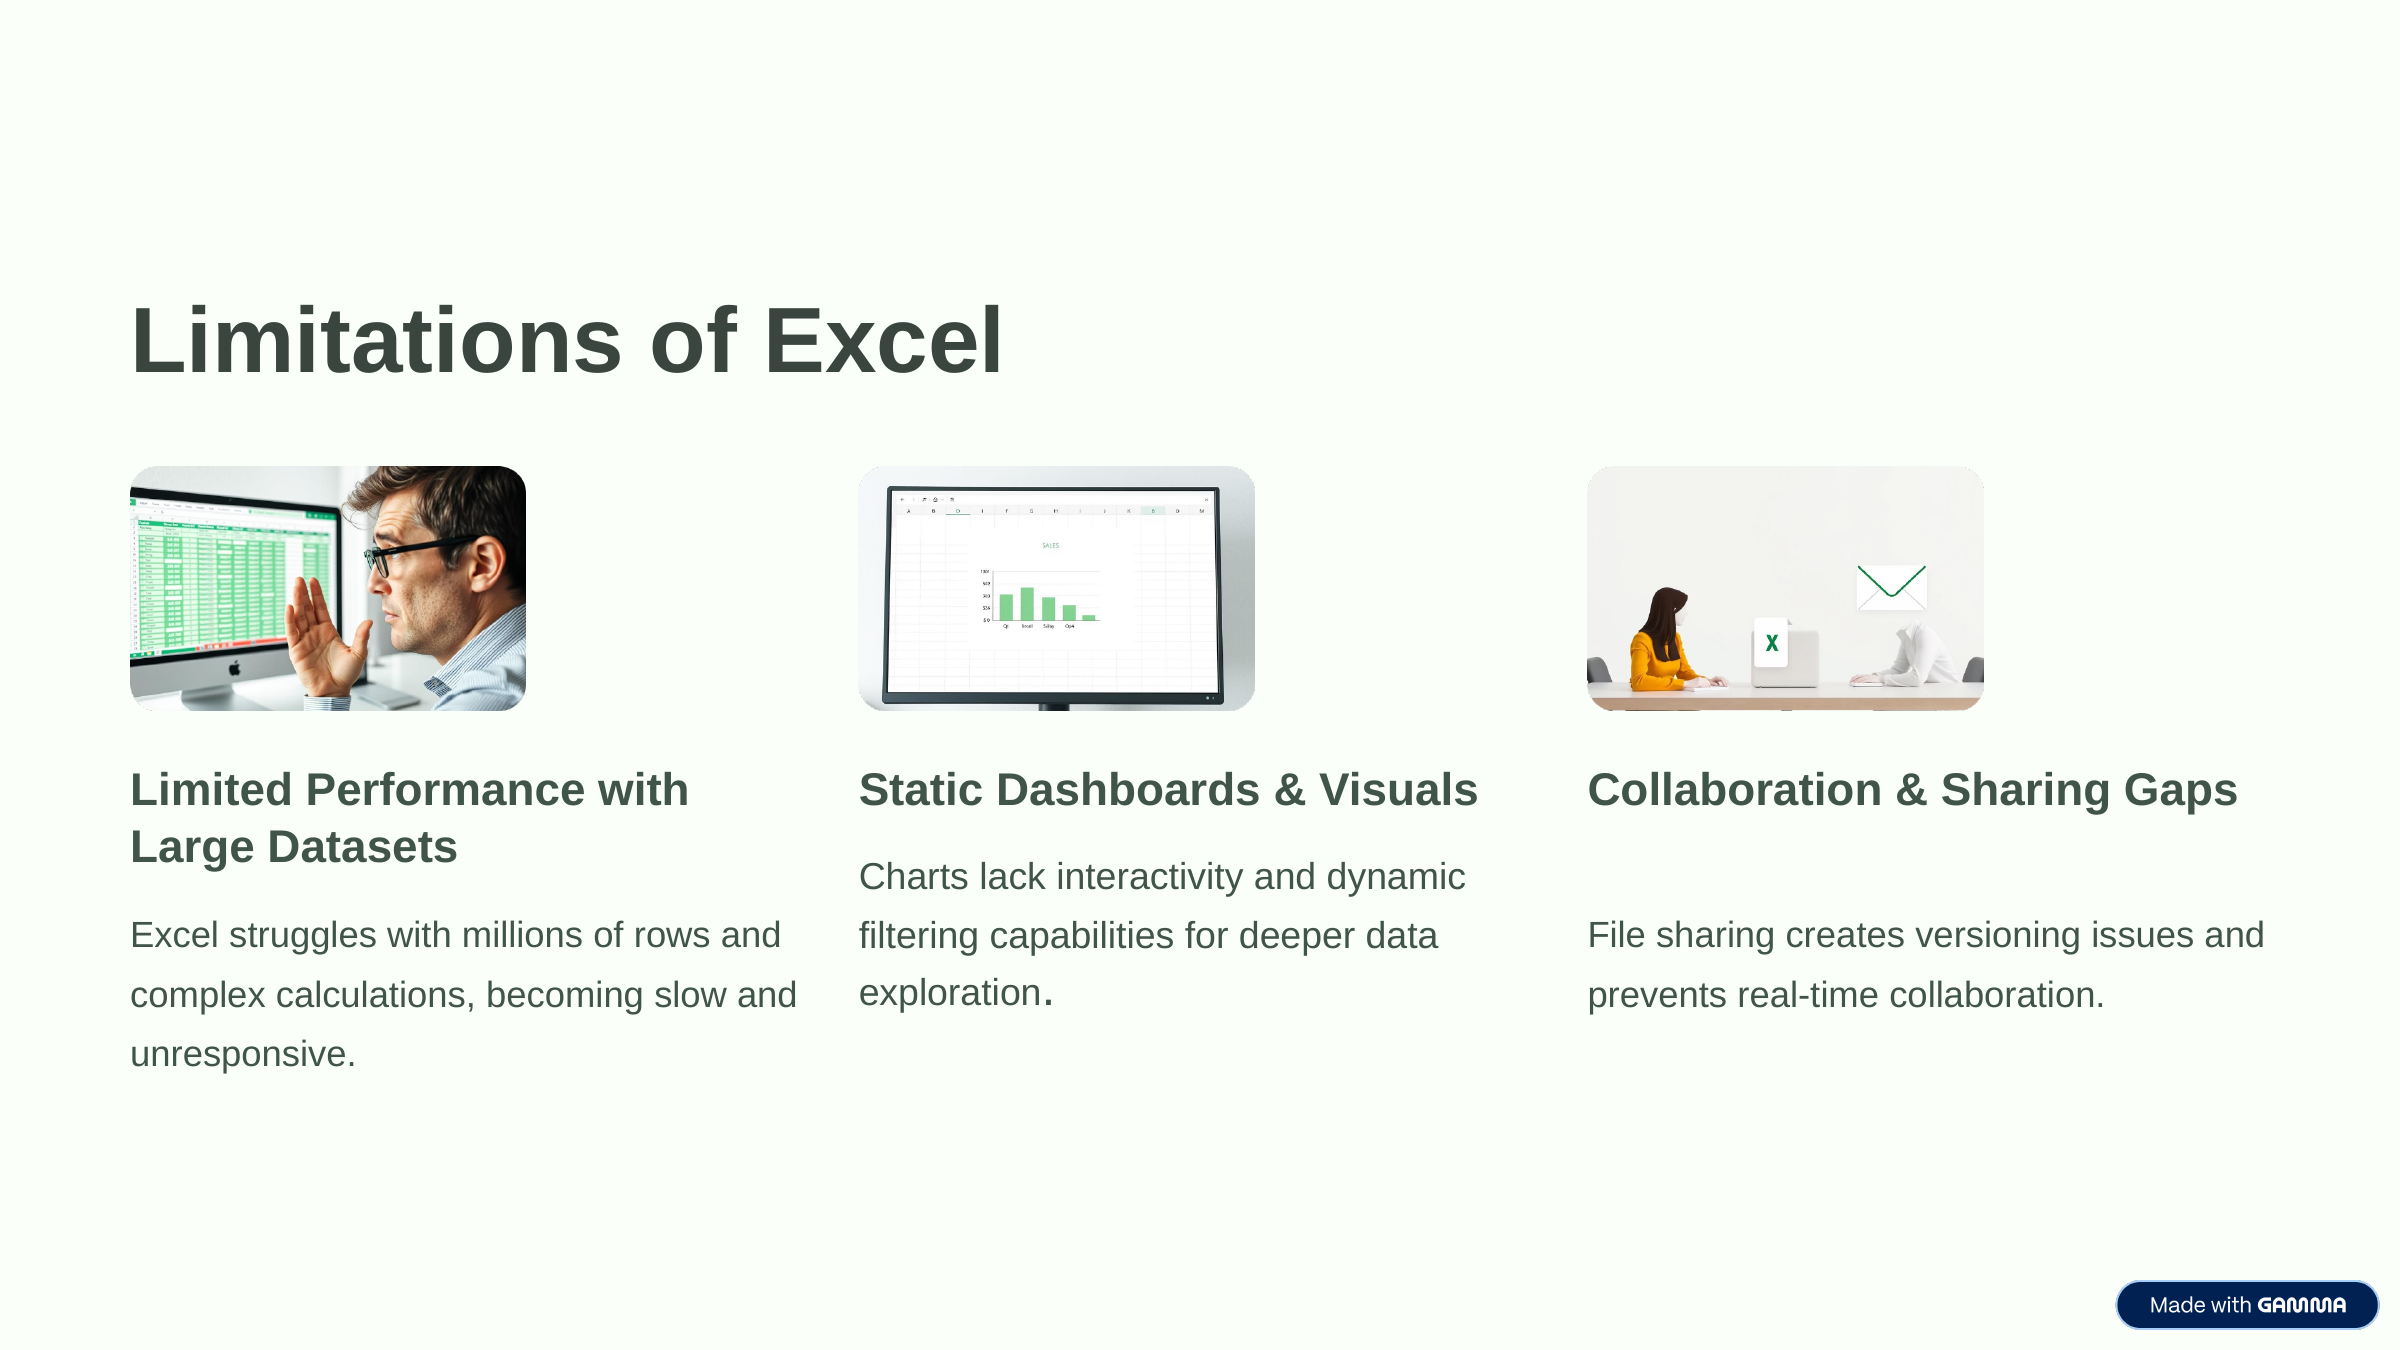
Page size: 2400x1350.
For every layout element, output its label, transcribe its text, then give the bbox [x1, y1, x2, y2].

text_box Limited Performance with Large Datasets [130, 757, 813, 874]
picture [1587, 466, 1984, 711]
text_box File sharing creates versioning issues and prevents real-time collaboration. [1587, 895, 2270, 1015]
text_box Collaboration & Sharing Gaps [1587, 757, 2270, 874]
text_box Static Dashboards & Visuals [858, 757, 1519, 816]
text_box Excel struggles with millions of rows and complex calculations, becoming slow and unresponsive. [130, 895, 813, 1075]
picture [2106, 1271, 2389, 1339]
picture [858, 466, 1255, 711]
text_box Limitations of Excel [130, 275, 1070, 392]
text_box Charts lack interactivity and dynamic filtering capabilities for deeper data exploration. [858, 837, 1541, 1116]
picture [130, 466, 526, 711]
